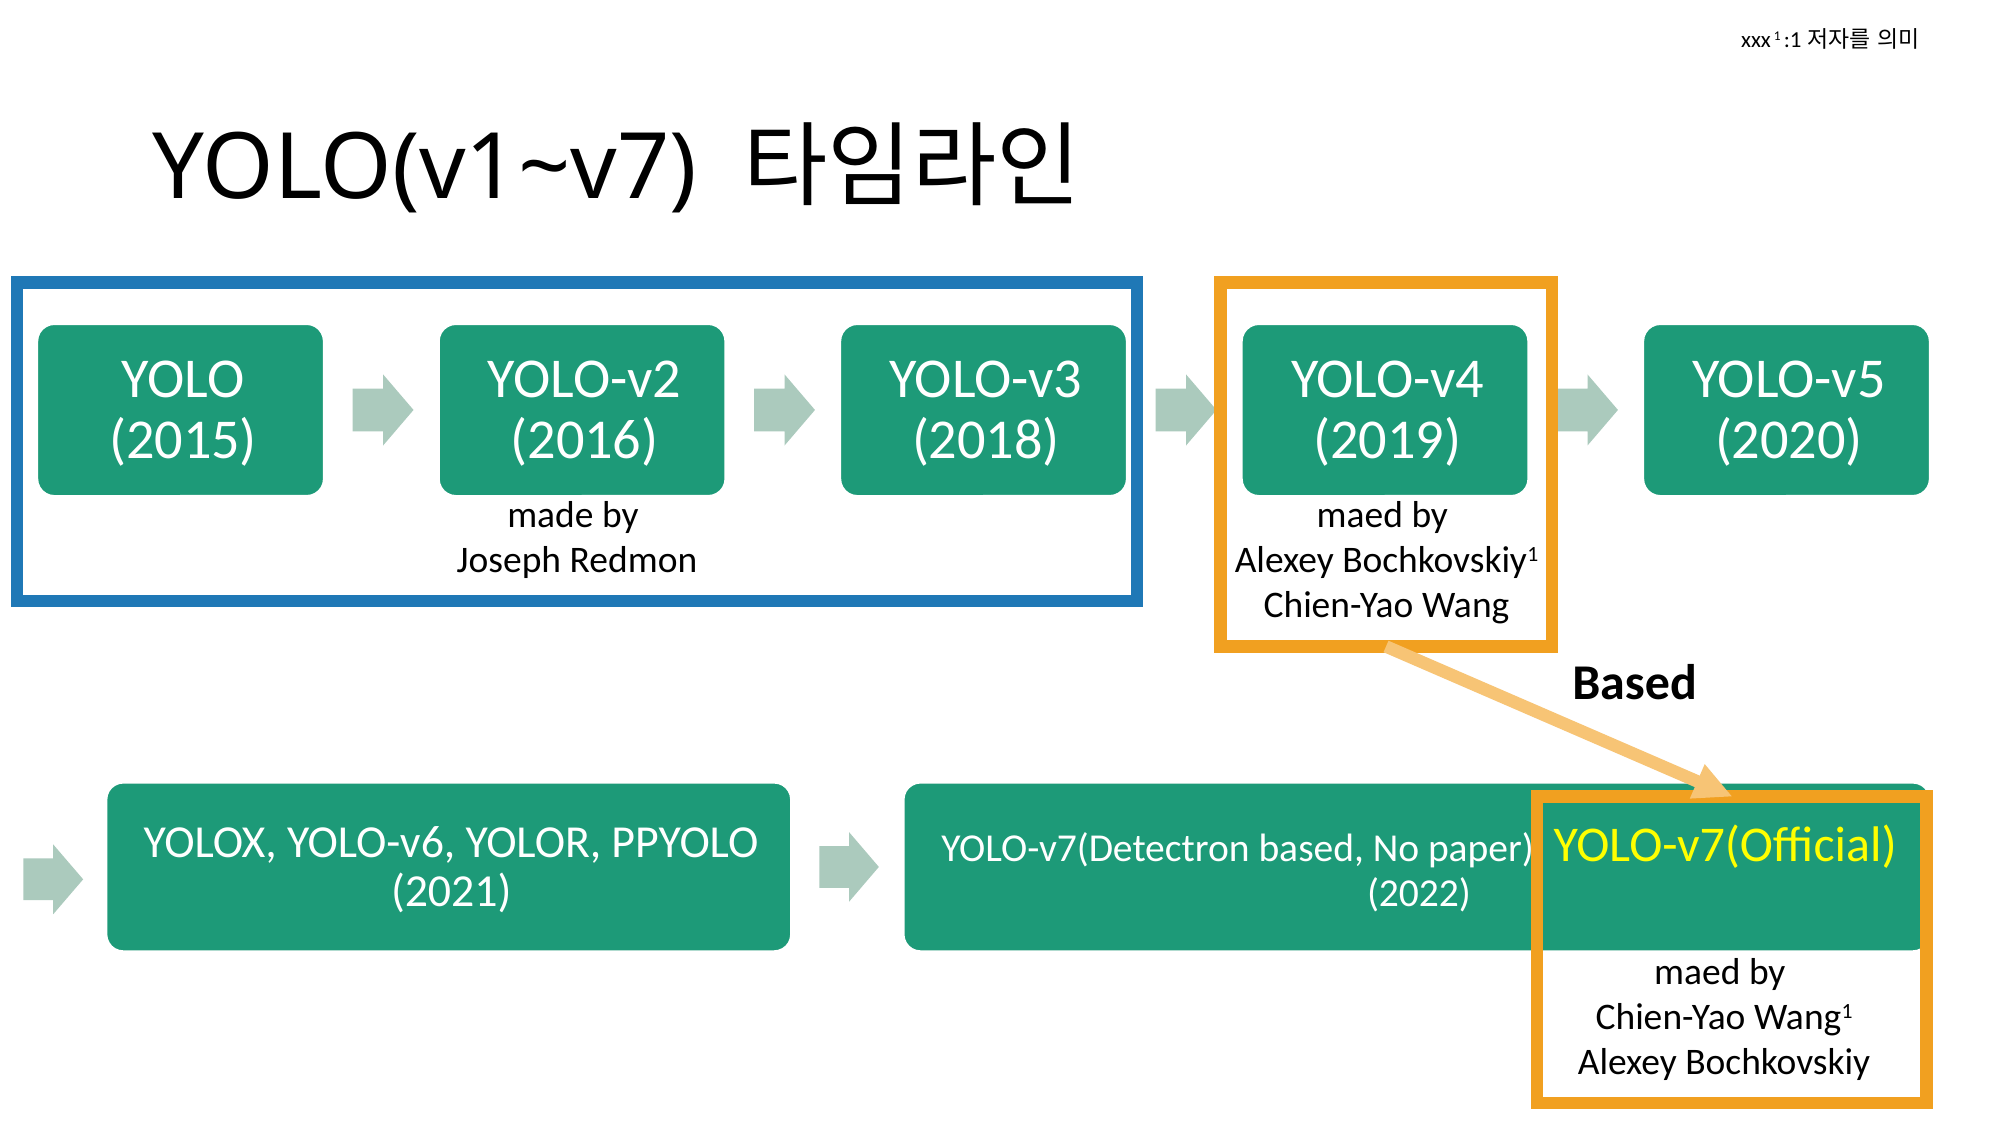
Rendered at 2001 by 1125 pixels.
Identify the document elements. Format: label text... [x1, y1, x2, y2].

text_box [16, 281, 1138, 602]
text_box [23, 844, 84, 915]
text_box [1385, 646, 1732, 797]
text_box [105, 707, 1931, 1027]
text_box [1536, 1027, 1927, 1104]
text_box [1219, 633, 1553, 648]
text_box maed by Chien-Yao Wang1 Alexey Bochkovskiy [1558, 1027, 1890, 1090]
title YOLO(v1~v7) 타임라인 [137, 59, 1863, 250]
text_box xxx 1 :1저자를 의미 [1660, 17, 2000, 60]
text_box maed by Alexey Bochkovskiy1 Chien-Yao Wang [1209, 570, 1565, 633]
text_box Based [1469, 642, 1800, 707]
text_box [36, 250, 1931, 570]
